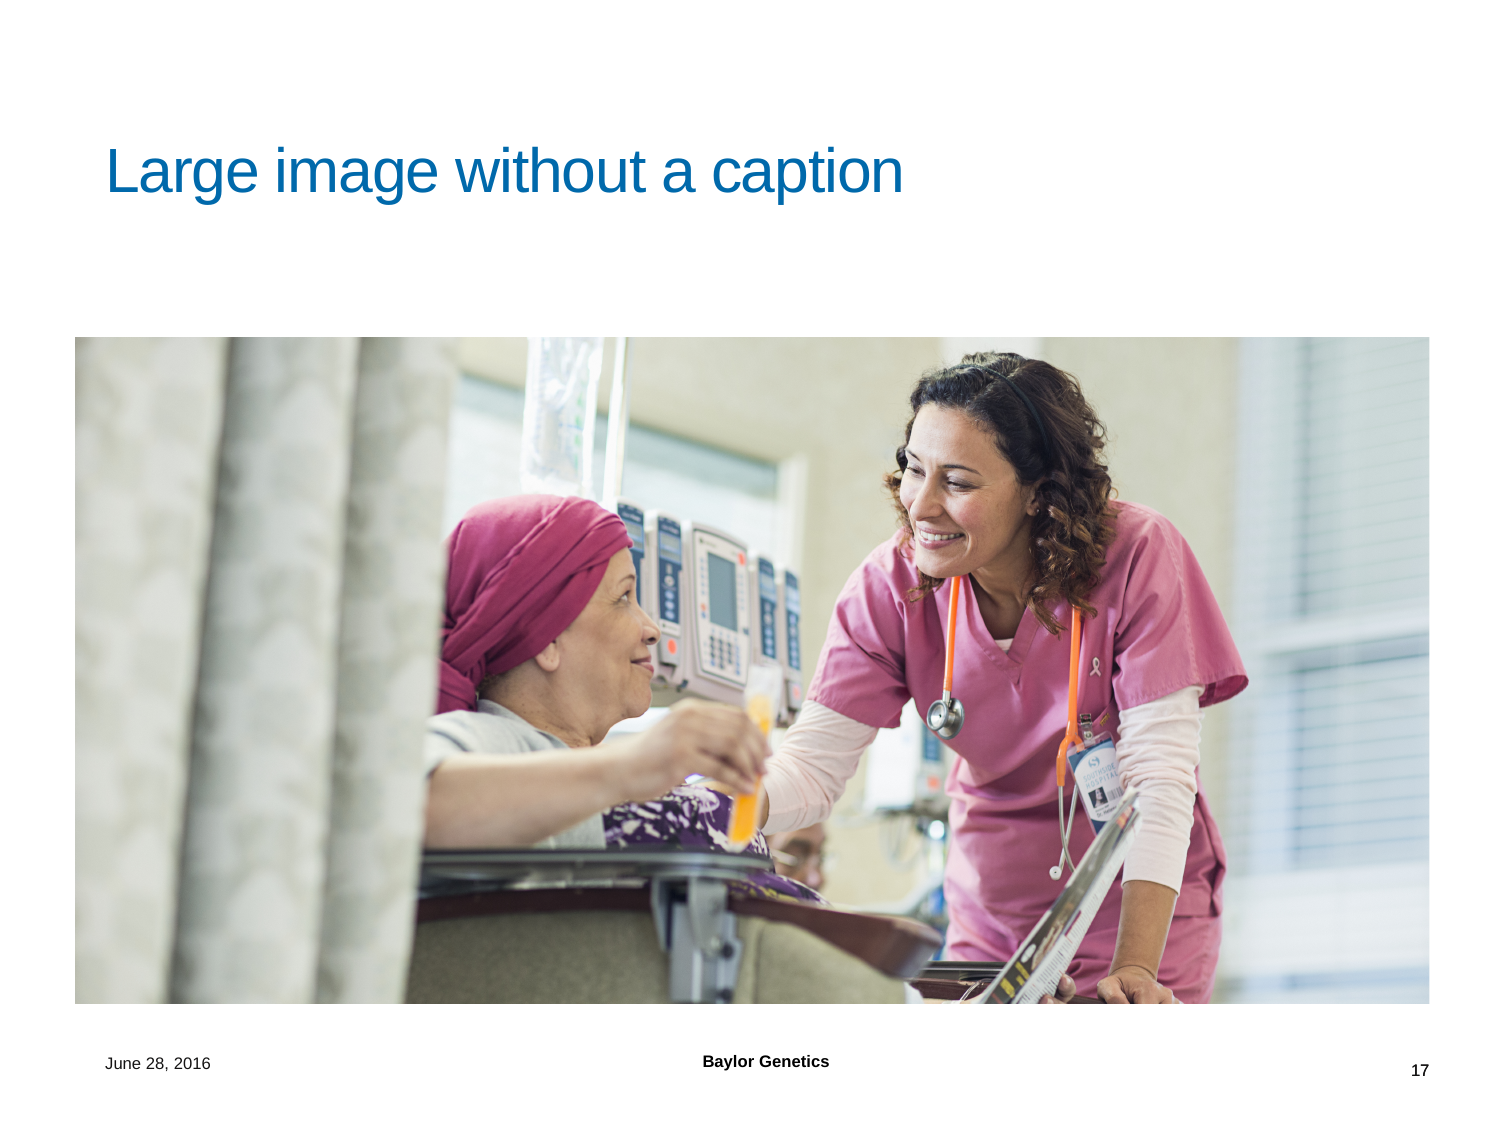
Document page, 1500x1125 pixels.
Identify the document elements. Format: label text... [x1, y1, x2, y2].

title Large image without a caption [75, 9, 1107, 213]
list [74, 337, 1430, 1004]
list June 28, 2016 [75, 1037, 469, 1081]
